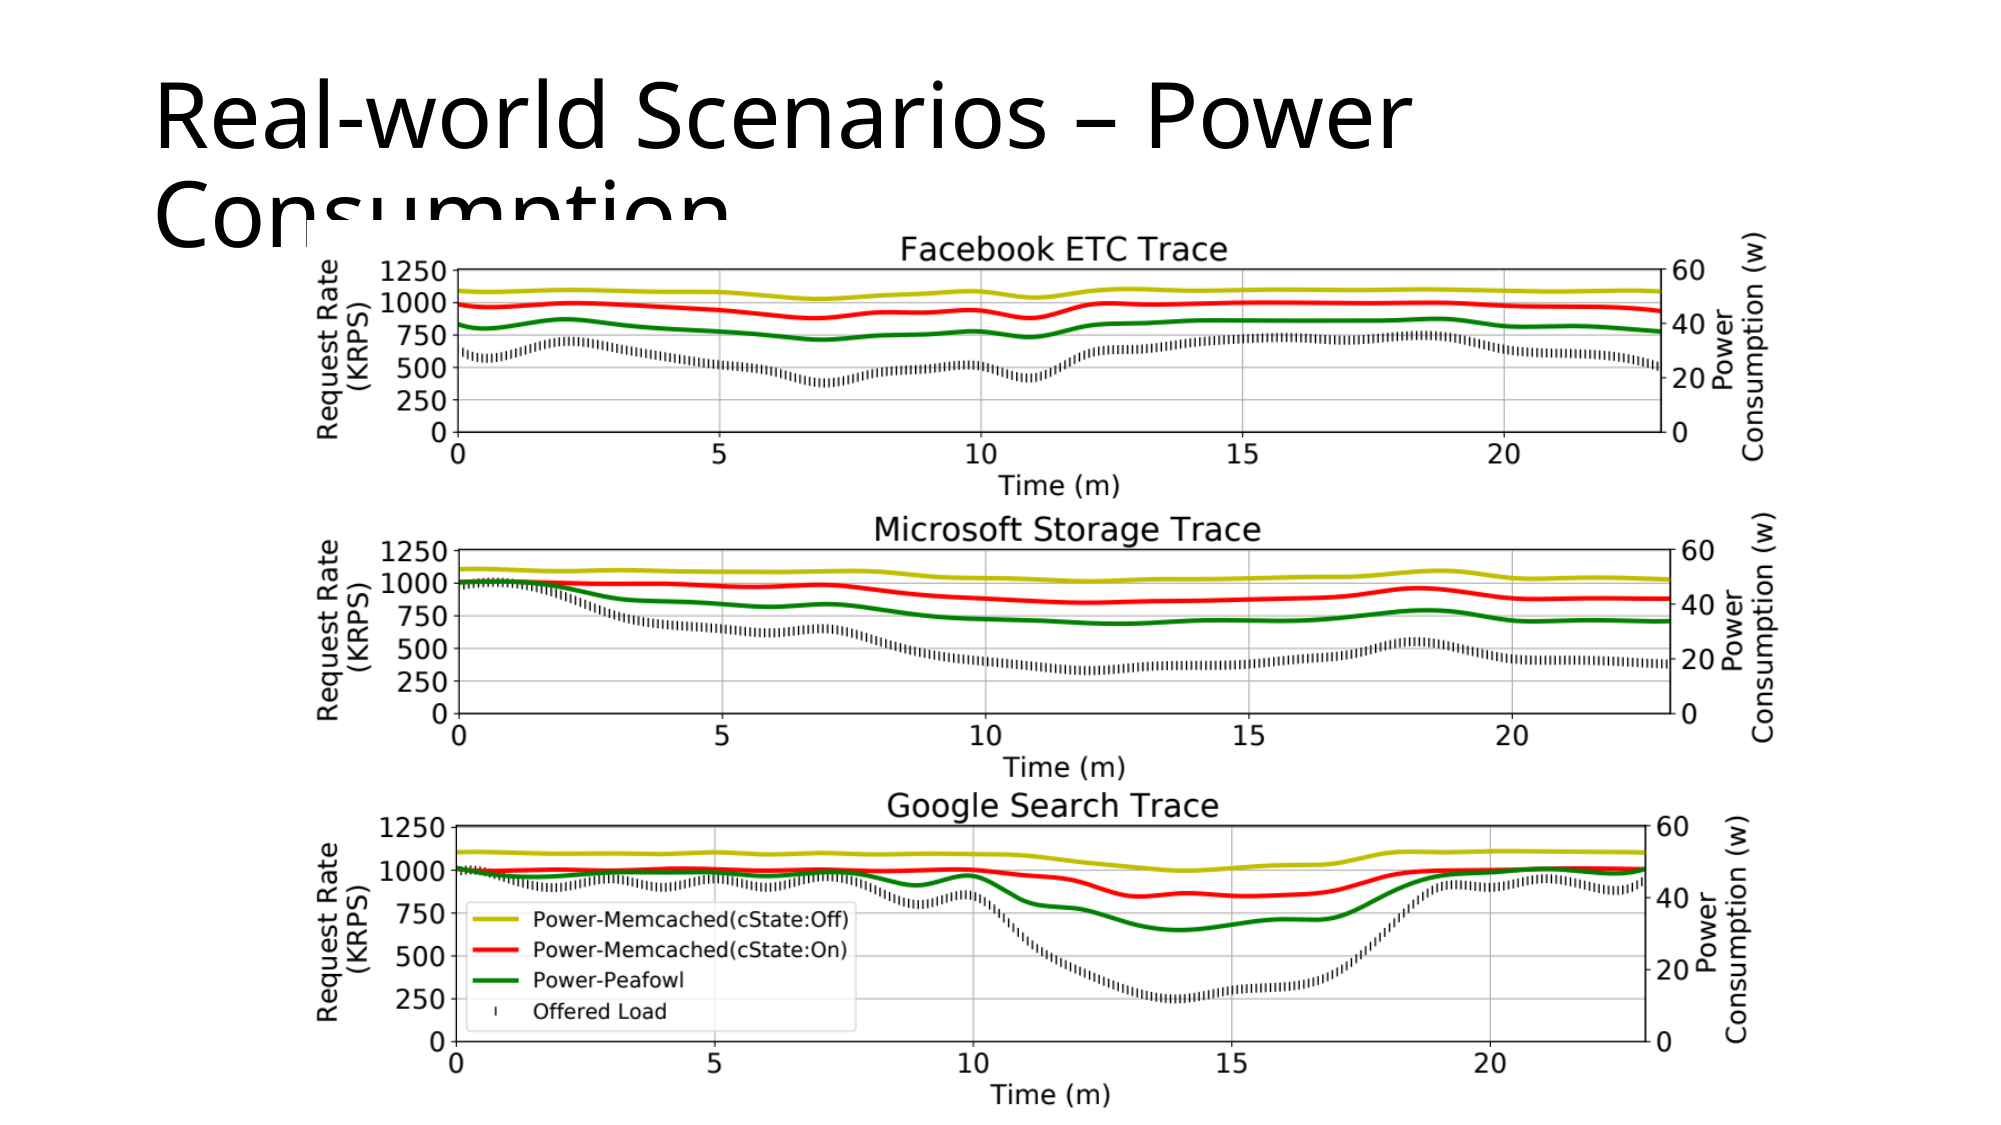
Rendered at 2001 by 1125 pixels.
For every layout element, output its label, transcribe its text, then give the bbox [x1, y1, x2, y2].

picture [306, 220, 1786, 1119]
title Real-world Scenarios – Power Consumption [137, 59, 1863, 278]
